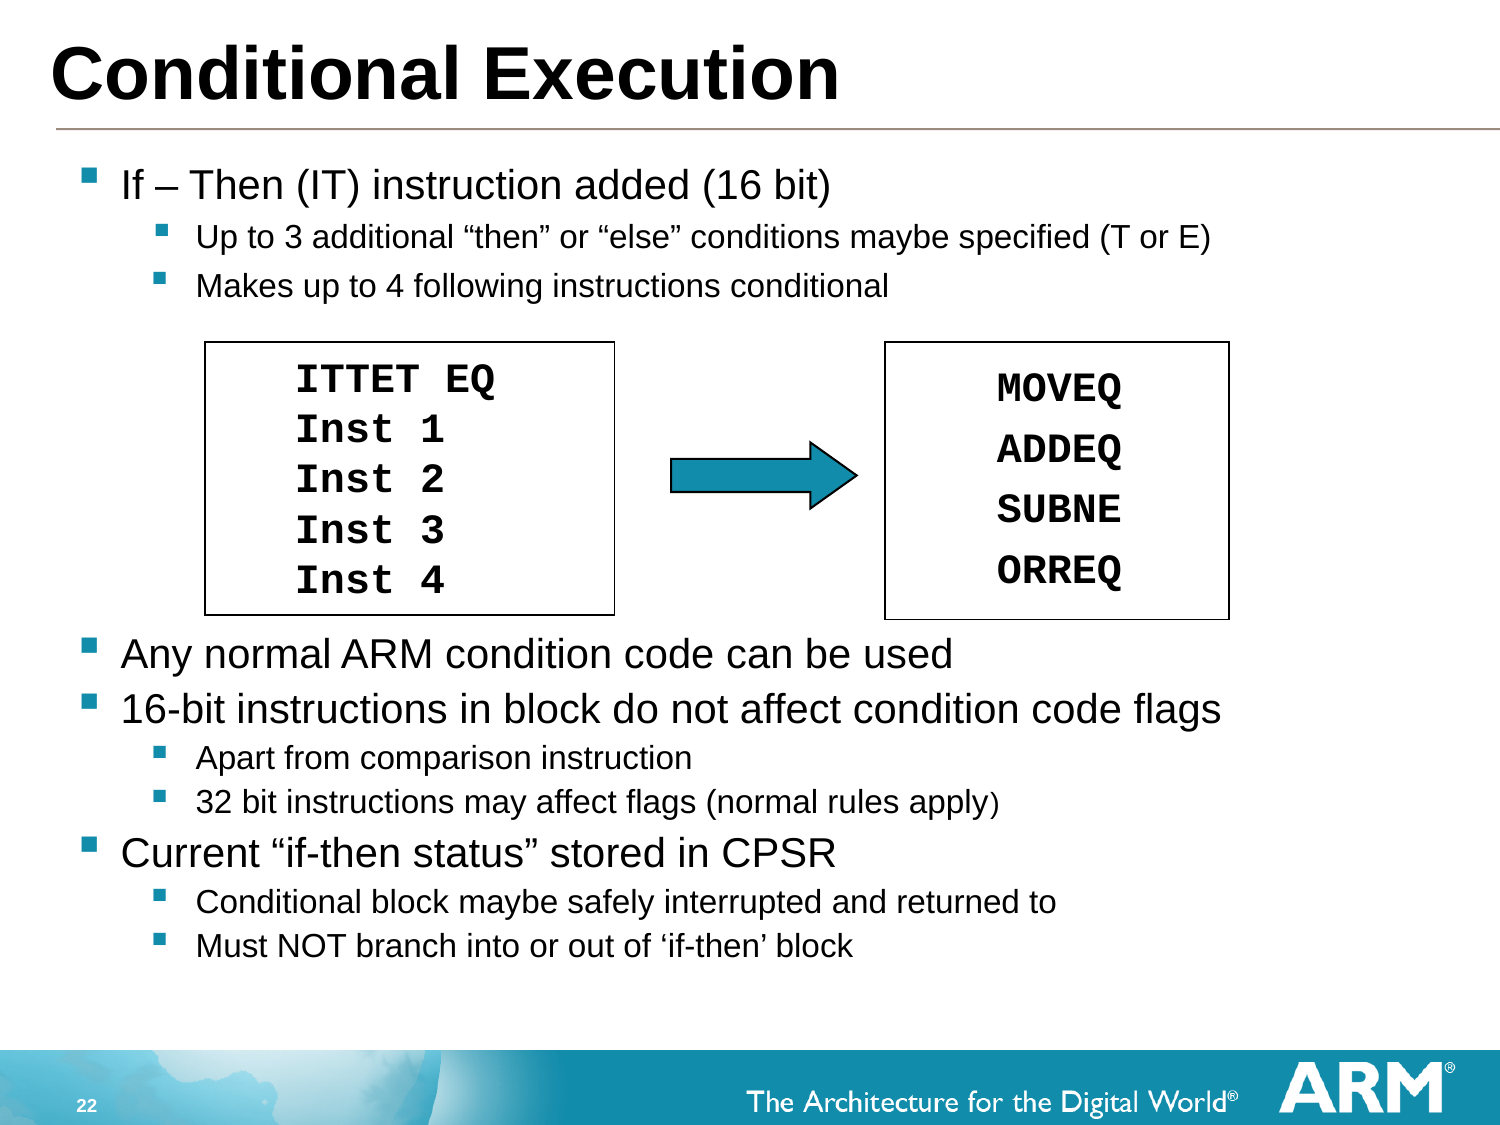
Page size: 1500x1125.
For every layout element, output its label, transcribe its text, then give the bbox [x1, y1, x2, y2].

list ITTET EQ Inst 1 Inst 2 Inst 3 Inst 4 [204, 341, 615, 616]
list MOVEQ ADDEQ SUBNE ORREQ [884, 341, 1230, 620]
text_box Any normal ARM condition code can be used 16-bit instructions in block do not affect condition code flags Apart from comparison instruction 32 bit instructions may affect flags (normal rules apply) Current “if-then status” stored in CPSR Conditional block maybe safely interrupted and returned to Must NOT branch into or out of ‘if-then’ block [62, 624, 1463, 975]
title Conditional Execution [35, 1, 1476, 139]
picture [0, 780, 1500, 1125]
text_box [671, 442, 857, 509]
text_box If – Then (IT) instruction added (16 bit) Up to 3 additional “then” or “else” conditions maybe specified (T or E) Makes up to 4 following instructions conditional [62, 149, 1463, 338]
